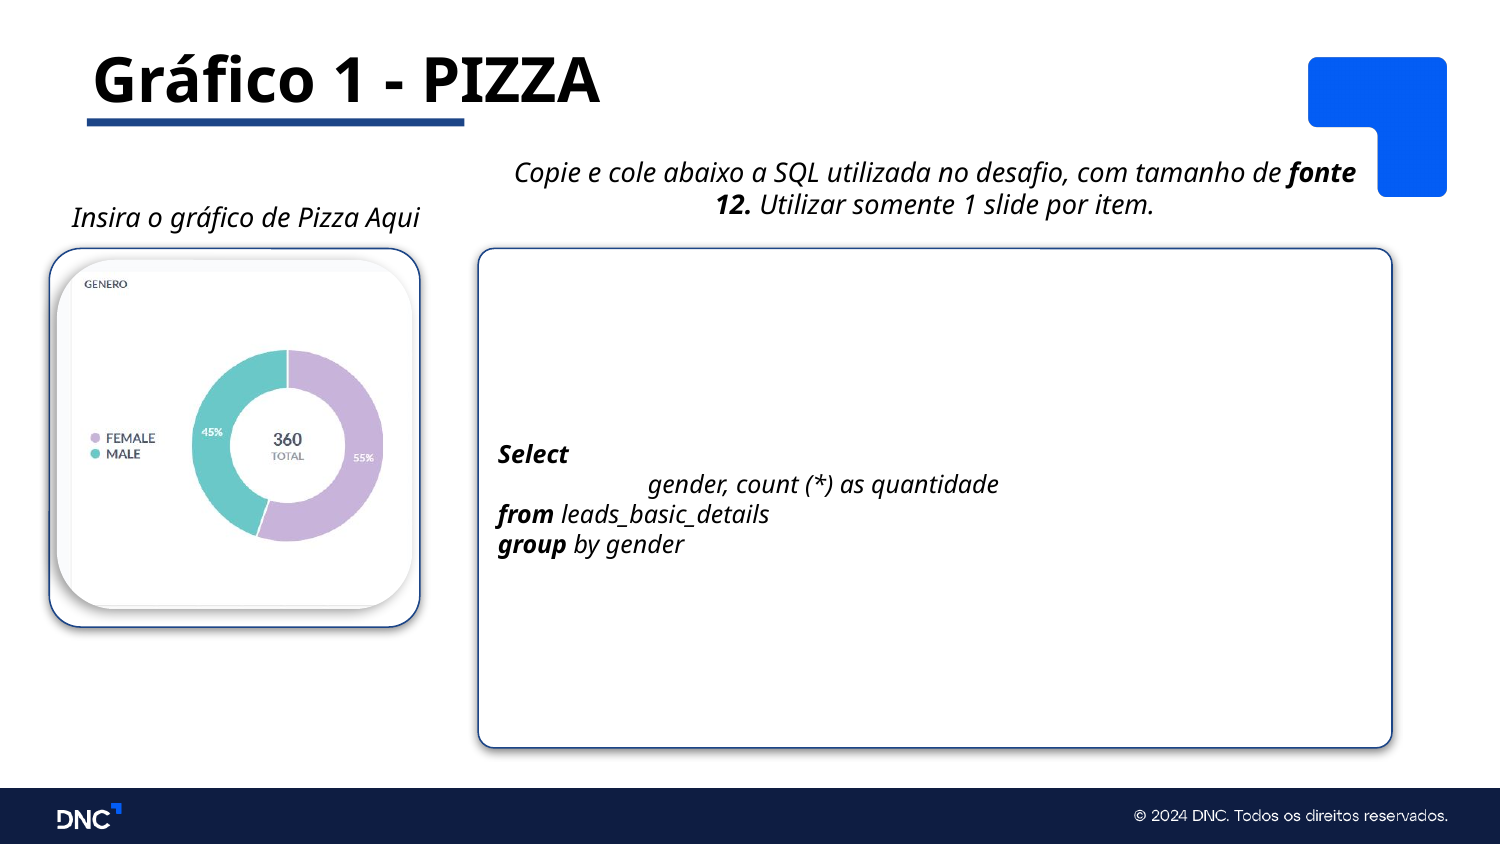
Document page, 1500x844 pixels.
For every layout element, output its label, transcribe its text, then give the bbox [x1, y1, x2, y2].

text_box [57, 617, 412, 628]
text_box Insira o gráfico de Pizza Aqui [0, 185, 493, 248]
text_box [58, 248, 411, 258]
text_box [86, 118, 465, 127]
picture [0, 0, 1500, 844]
text_box Select gender, count (*) as quantidade from leads_basic_details group by gender [478, 248, 1392, 748]
text_box Copie e cole abaixo a SQL utilizada no desafio, com tamanho de fonte 12. Utilizar somente 1 slide por item. [481, 139, 1389, 235]
title Gráfico 1 - PIZZA [77, 24, 1102, 175]
